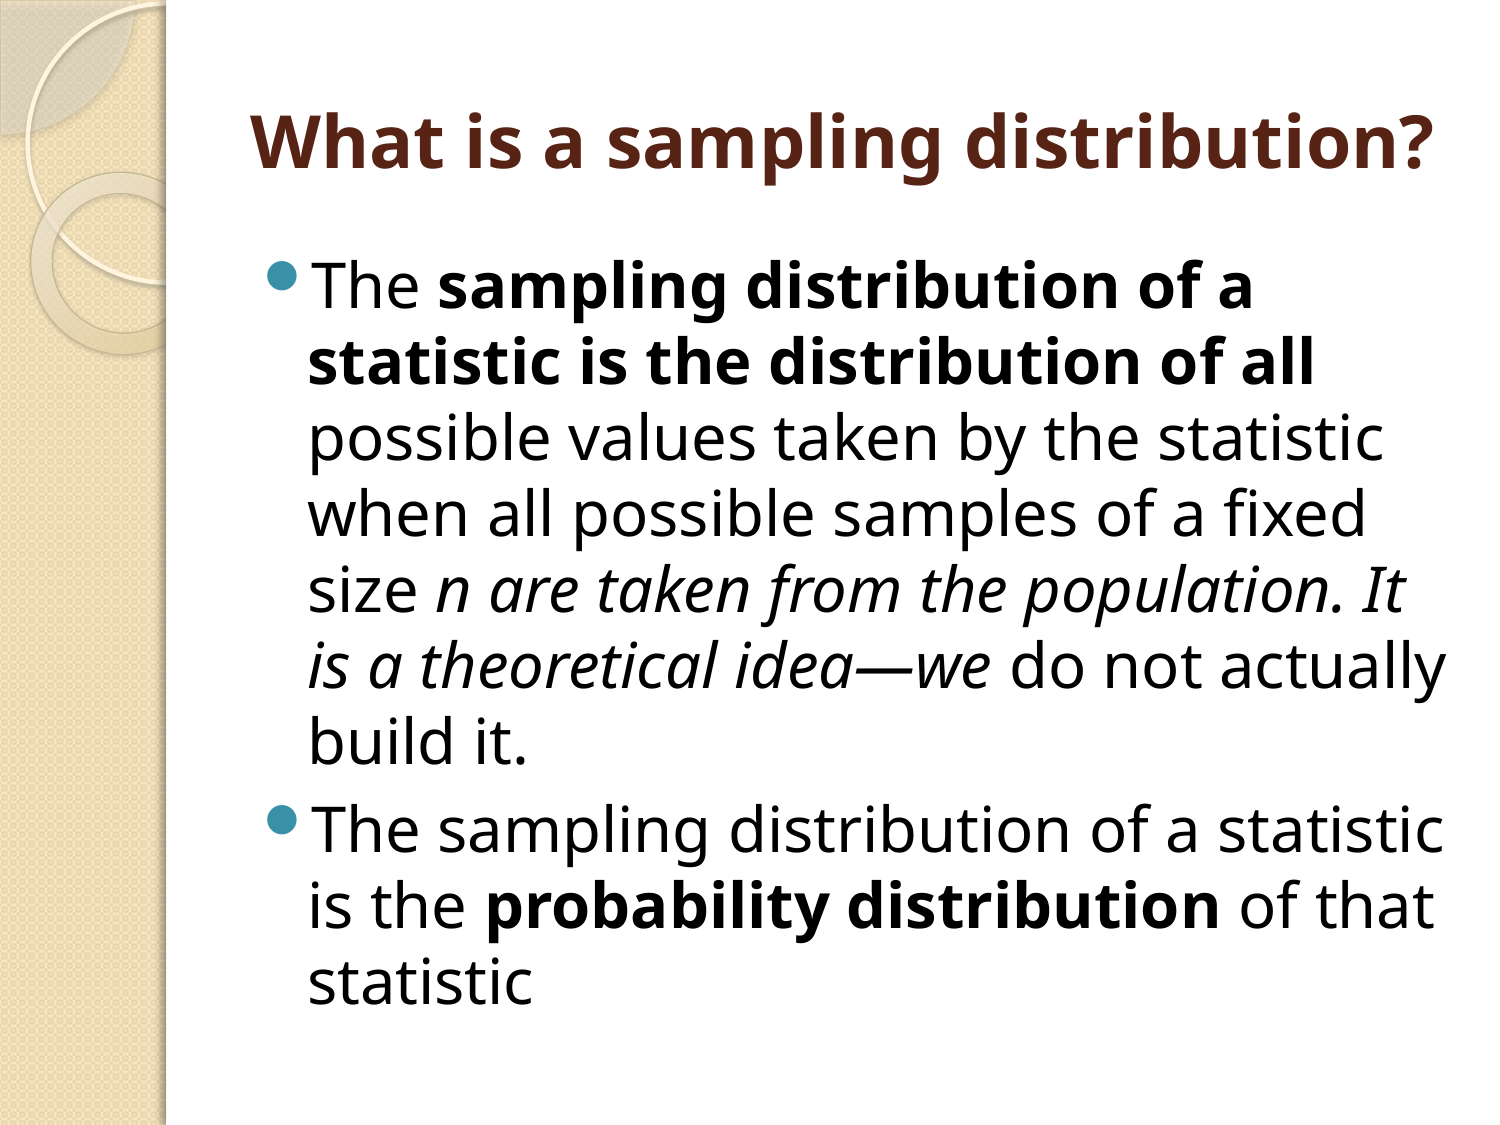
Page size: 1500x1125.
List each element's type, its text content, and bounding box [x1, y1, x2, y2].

list The sampling distribution of a statistic is the distribution of all possible values taken by the statistic when all possible samples of a fixed size n are taken from the population. It is a theoretical idea—we do not actually build it. The sampling distribution of a statistic is the probability distribution of that statistic [235, 237, 1466, 1025]
title What is a sampling distribution? [235, 45, 1466, 233]
